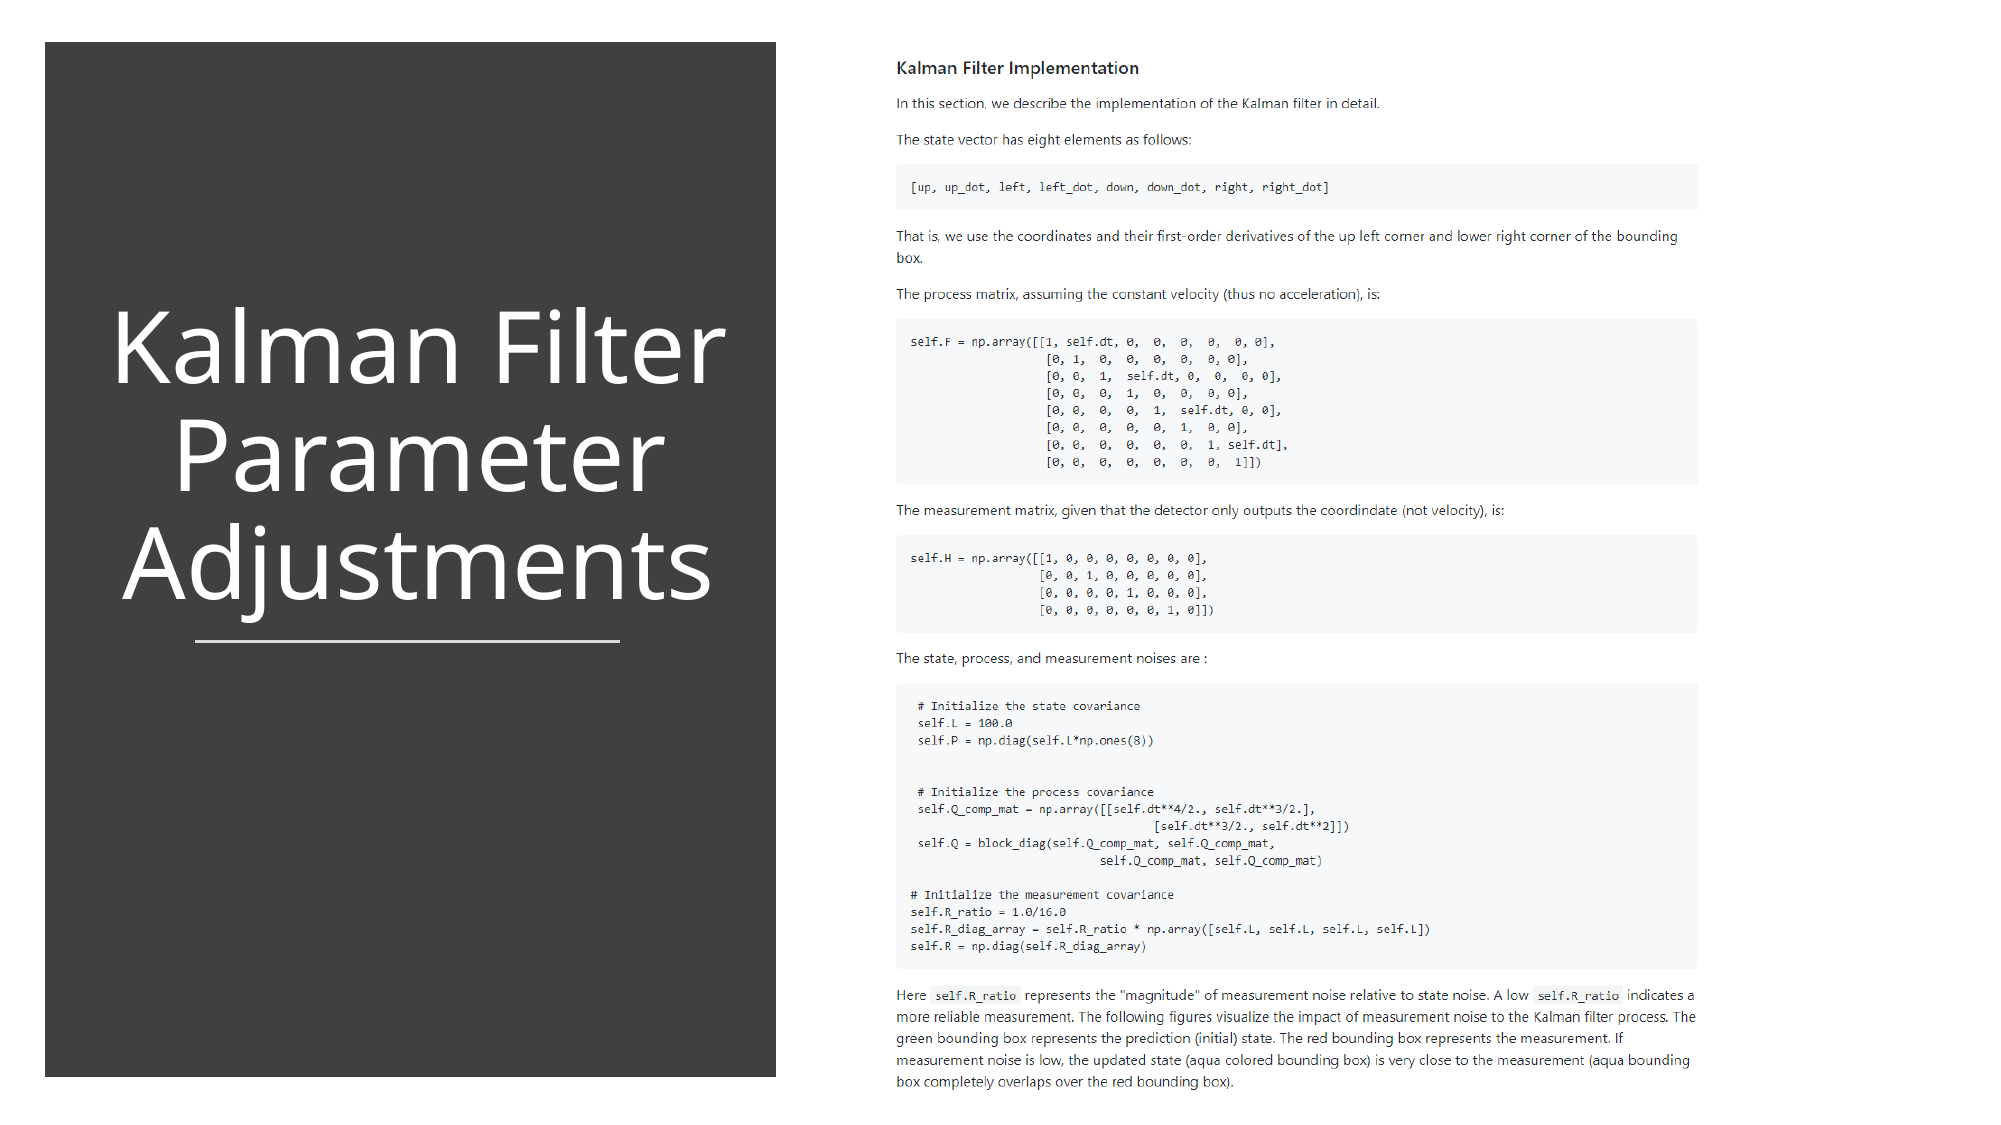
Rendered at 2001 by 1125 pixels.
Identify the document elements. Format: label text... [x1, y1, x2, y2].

text_box Kalman Filter Parameter Adjustments [82, 149, 756, 629]
picture [883, 52, 1731, 1096]
text_box [54, 52, 767, 1067]
